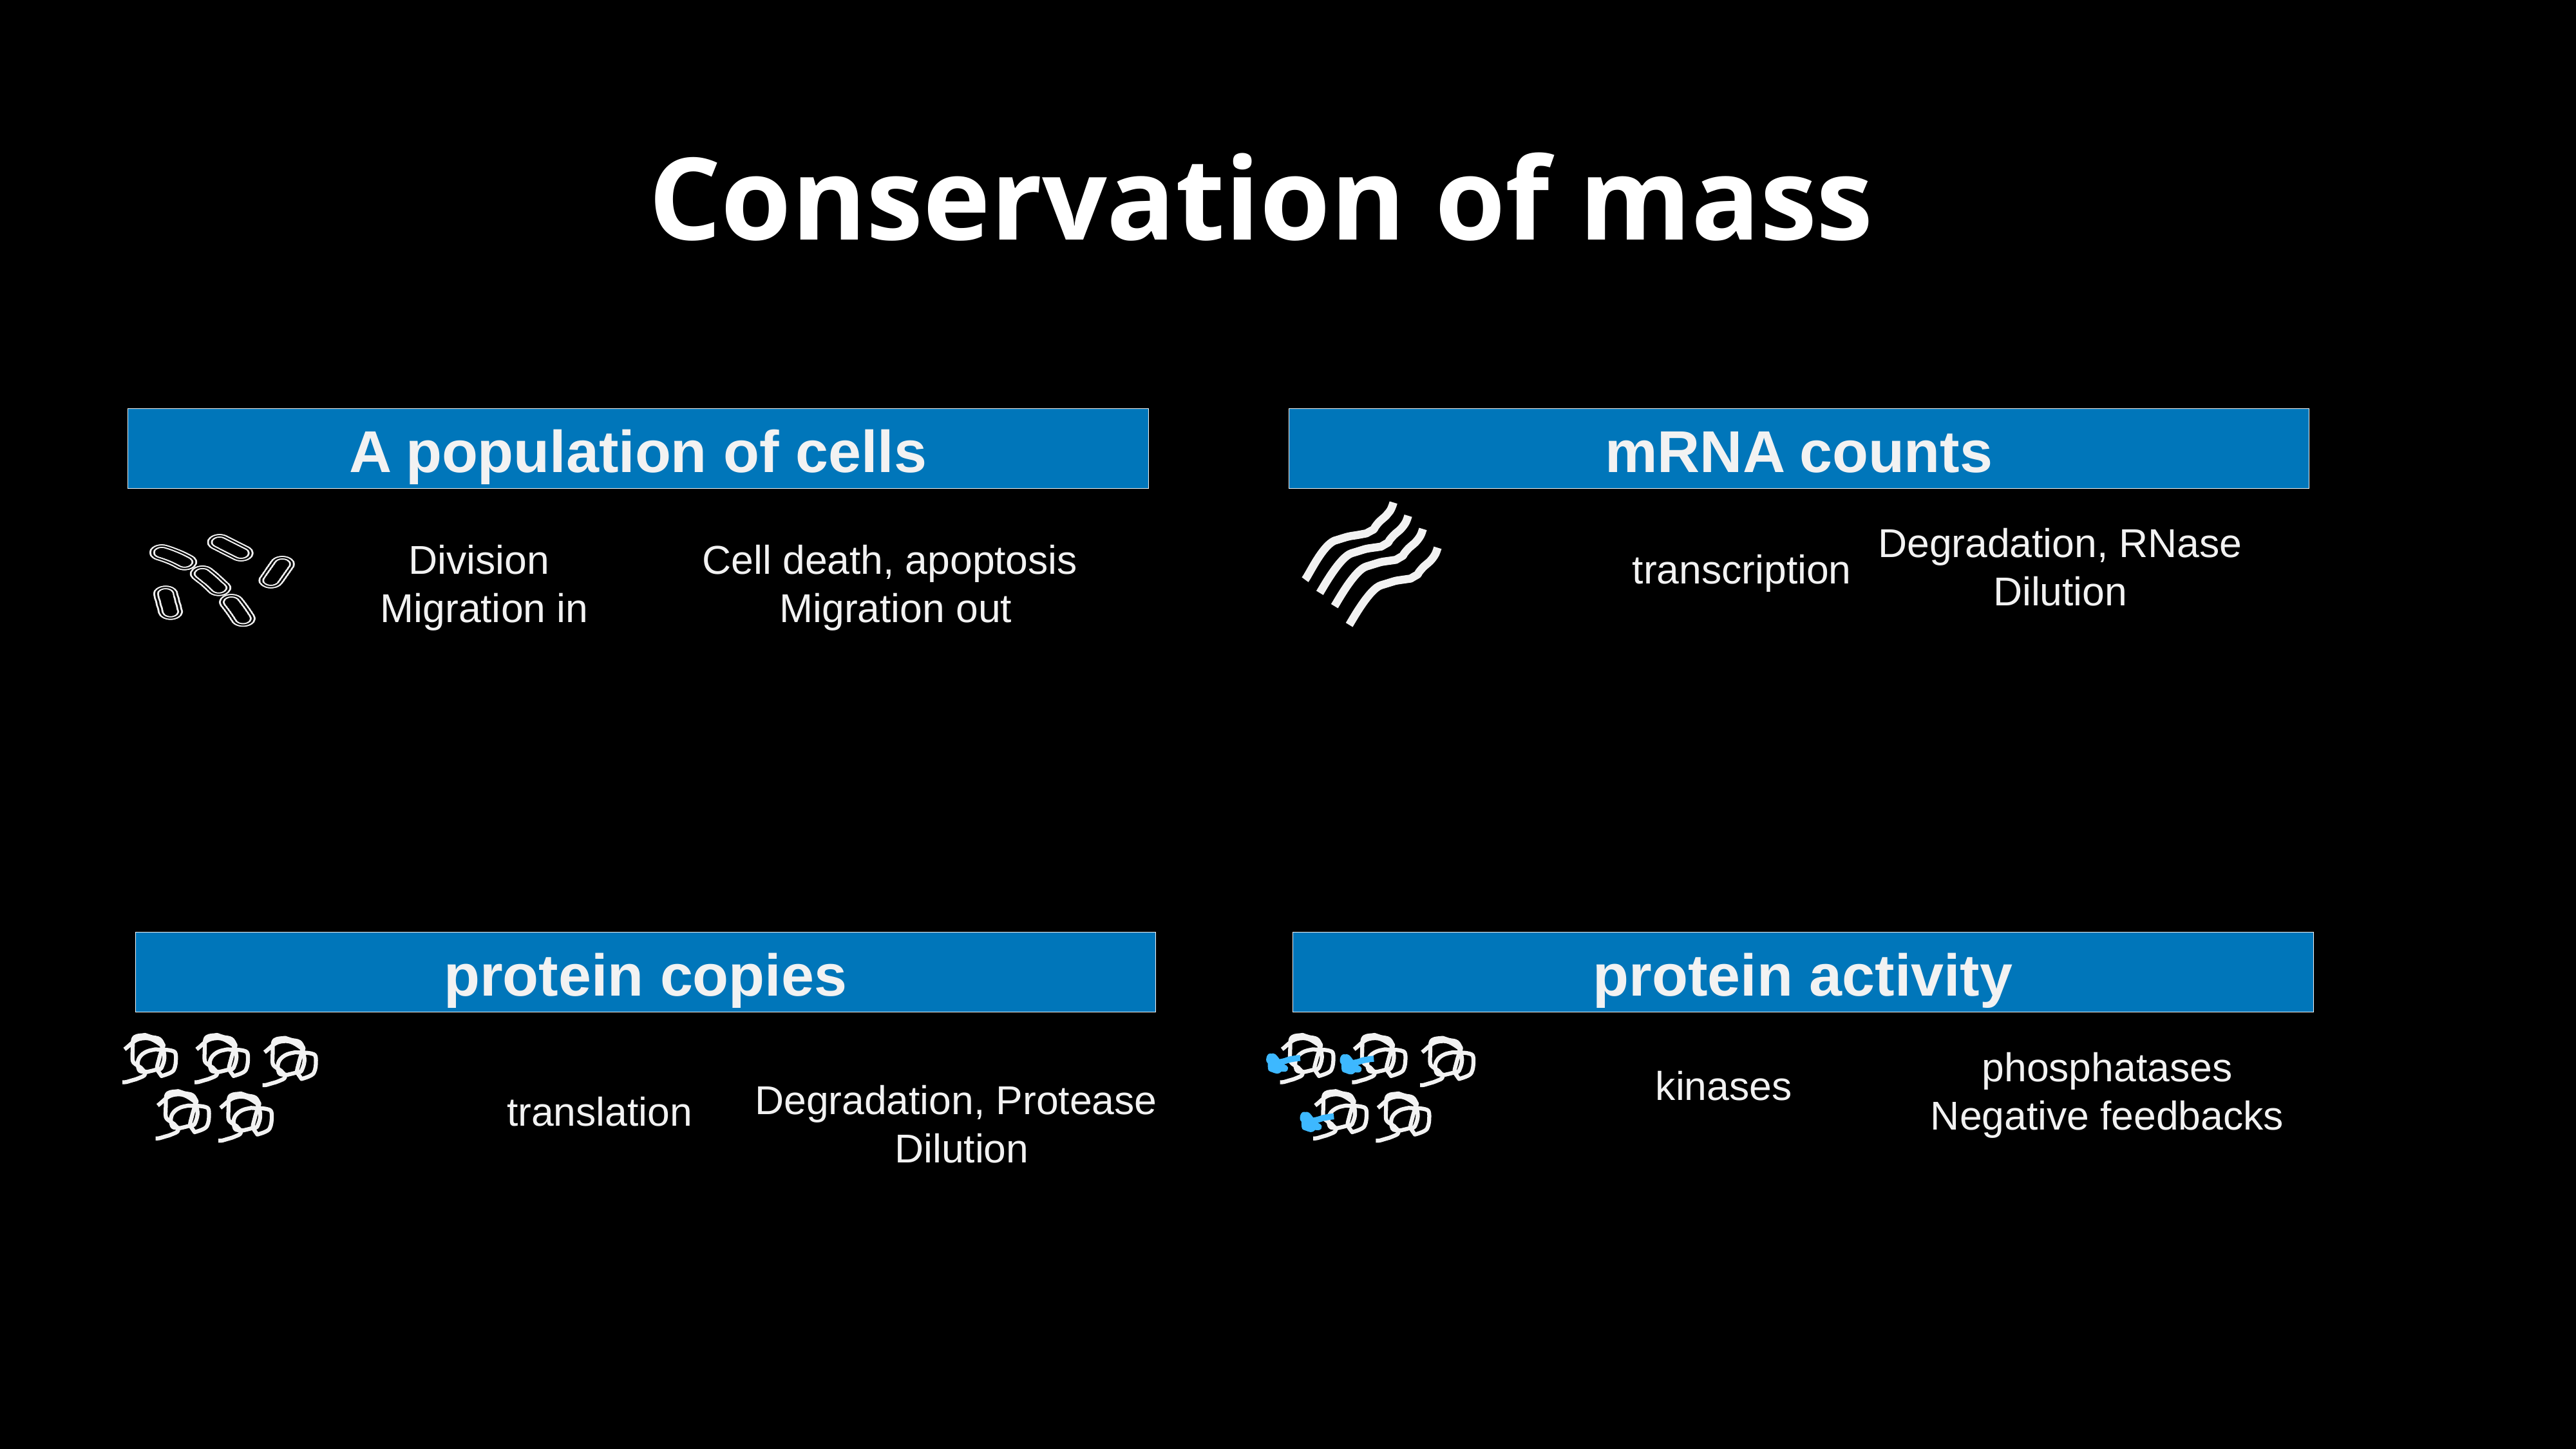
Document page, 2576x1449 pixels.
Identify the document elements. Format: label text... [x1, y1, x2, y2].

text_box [127, 408, 1149, 818]
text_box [1251, 932, 2315, 1341]
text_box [1289, 408, 2310, 823]
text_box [122, 932, 1180, 1337]
list Conservation of mass [100, 2, 2422, 412]
